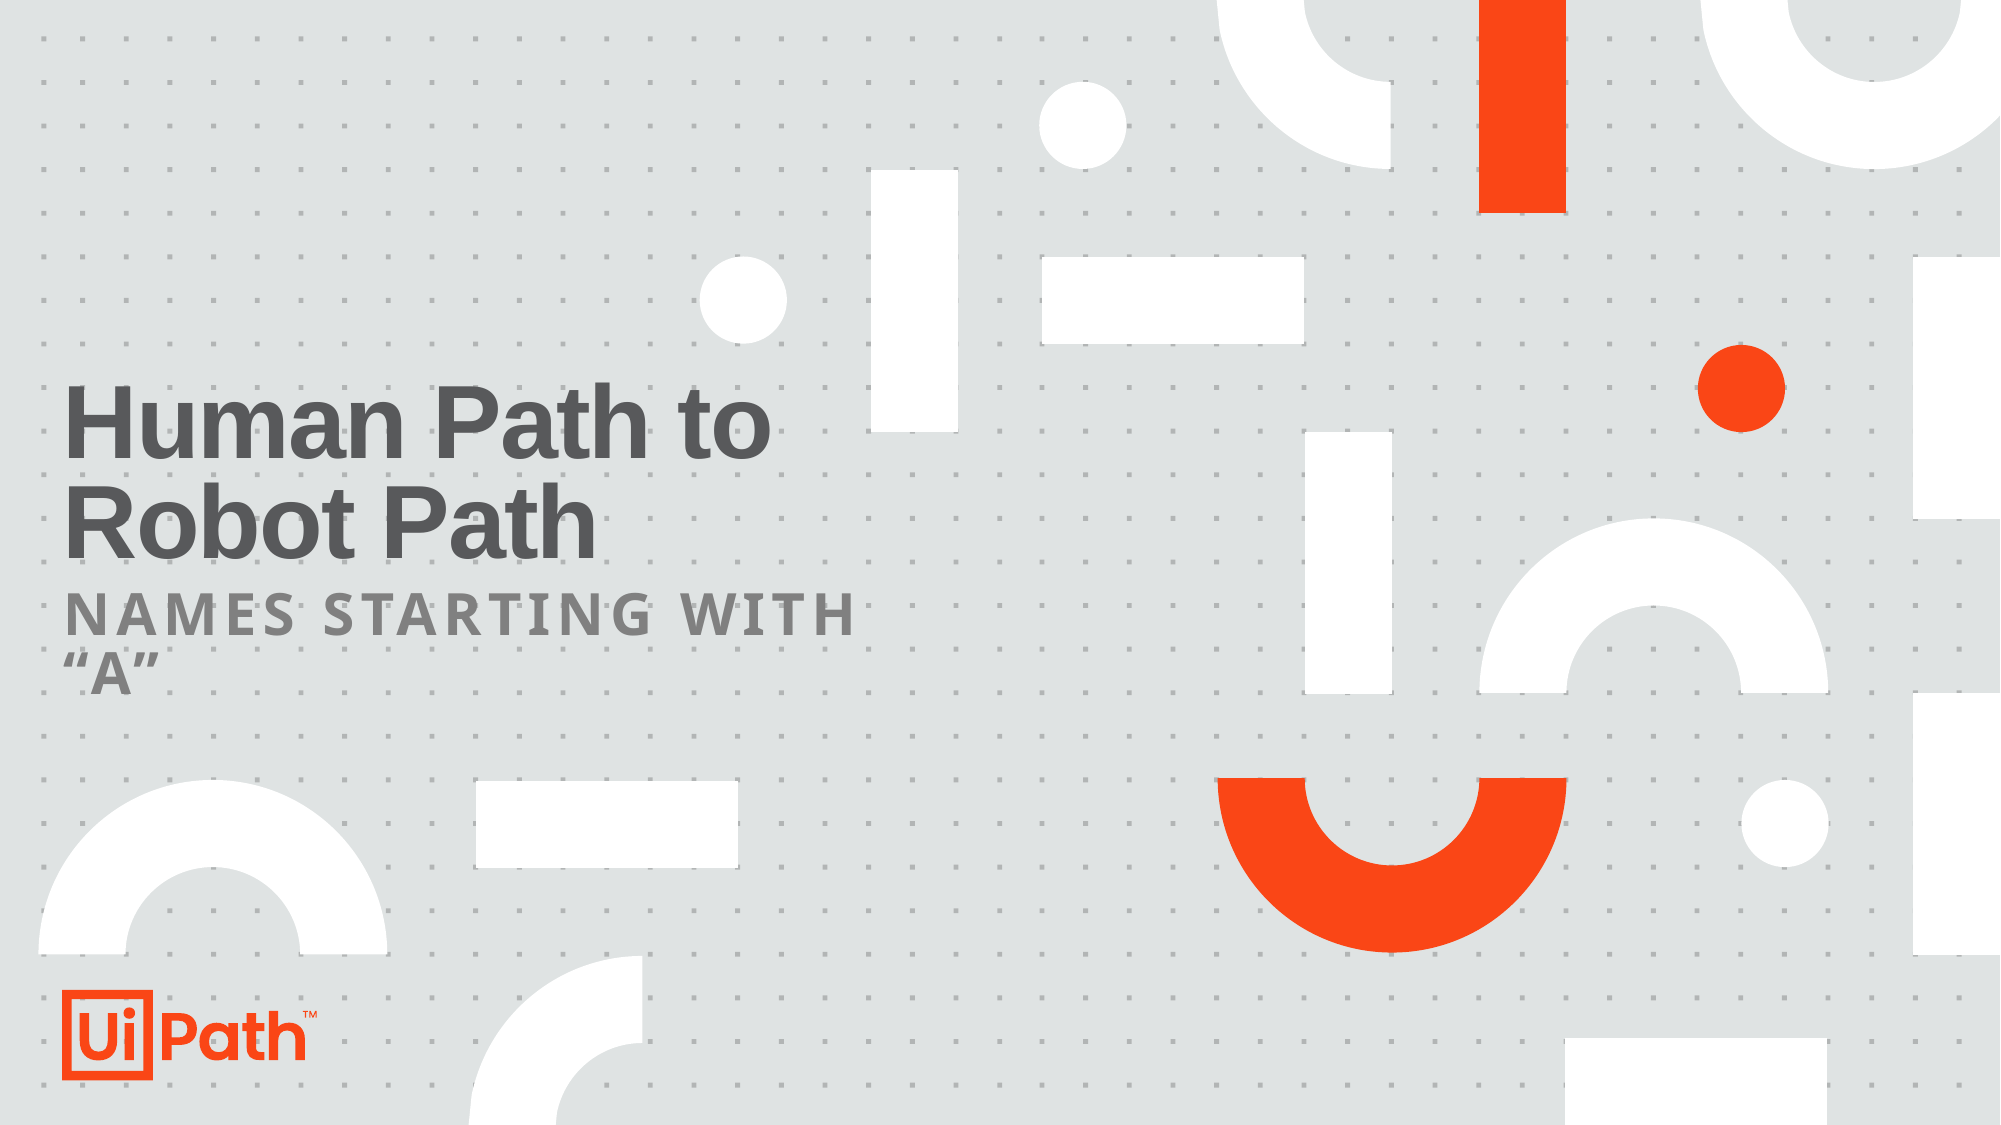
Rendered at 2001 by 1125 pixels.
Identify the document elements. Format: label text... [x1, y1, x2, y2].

title Human Path to Robot Path [62, 224, 932, 579]
subtitle Names Starting with “A” [62, 587, 932, 876]
